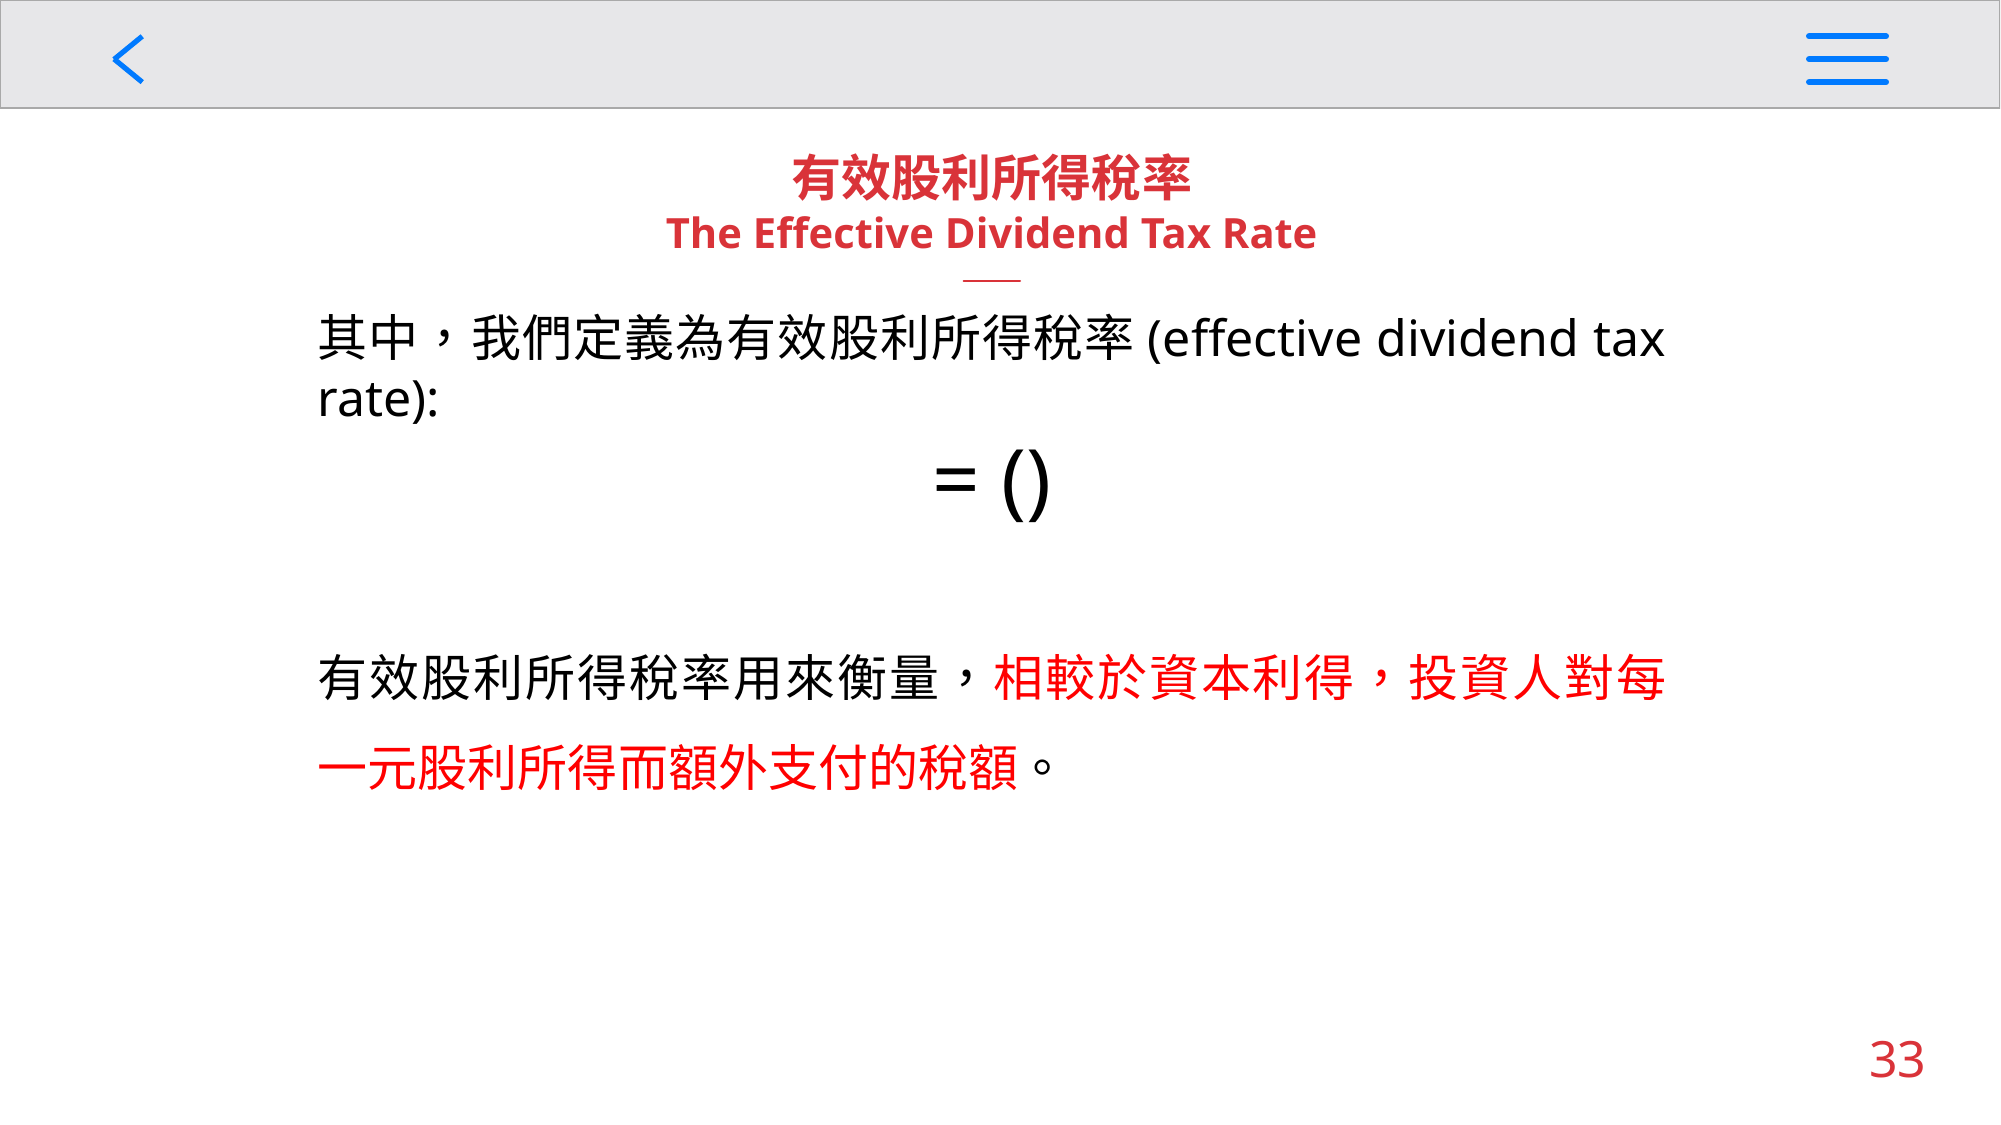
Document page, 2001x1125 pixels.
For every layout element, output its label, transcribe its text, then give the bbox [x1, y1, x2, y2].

text_box 33 [1795, 1020, 2000, 1096]
text_box 有效股利所得稅率 The Effective Dividend Tax Rate [424, 139, 1559, 265]
